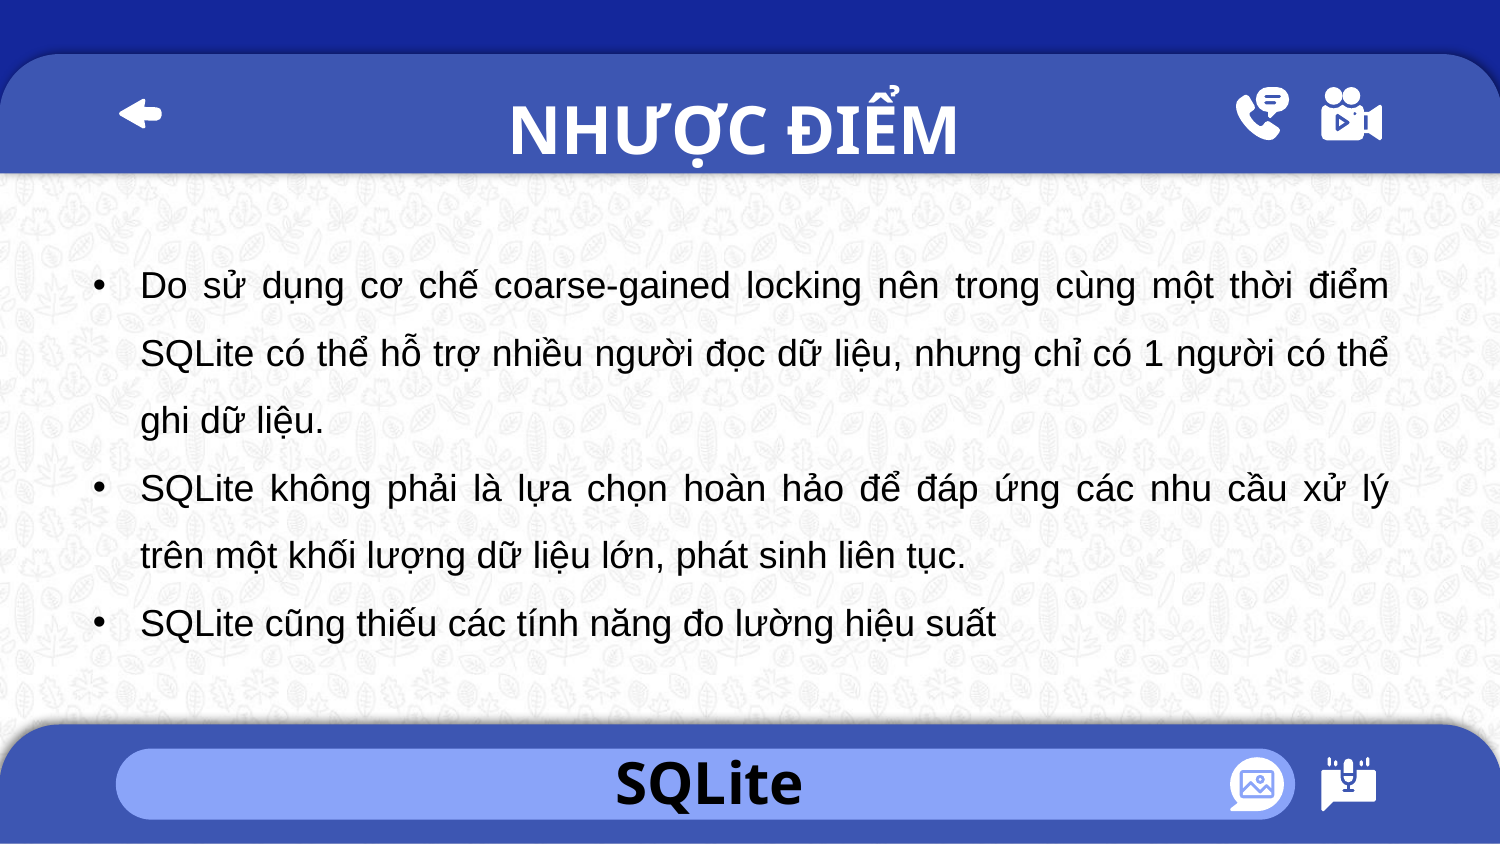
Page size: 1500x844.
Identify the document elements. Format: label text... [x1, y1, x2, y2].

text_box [1229, 756, 1285, 812]
text_box Do sử dụng cơ chế coarse-gained locking nên trong cùng một thời điểm SQLite có thể hỗ trợ nhiều người đọc dữ liệu, nhưng chỉ có 1 người có thể ghi dữ liệu. SQLite không phải là lựa chọn hoàn hảo để đáp ứng các nhu cầu xử lý trên một khối lượng dữ liệu lớn, phát sinh liên tục. SQLite cũng thiếu các tính năng đo lường hiệu suất [78, 223, 1405, 651]
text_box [1321, 756, 1377, 812]
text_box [1234, 86, 1383, 141]
text_box SQLite [171, 729, 1250, 833]
picture [0, 174, 1500, 771]
text_box NHƯỢC ĐIỂM [288, 73, 1182, 155]
text_box [119, 98, 162, 129]
